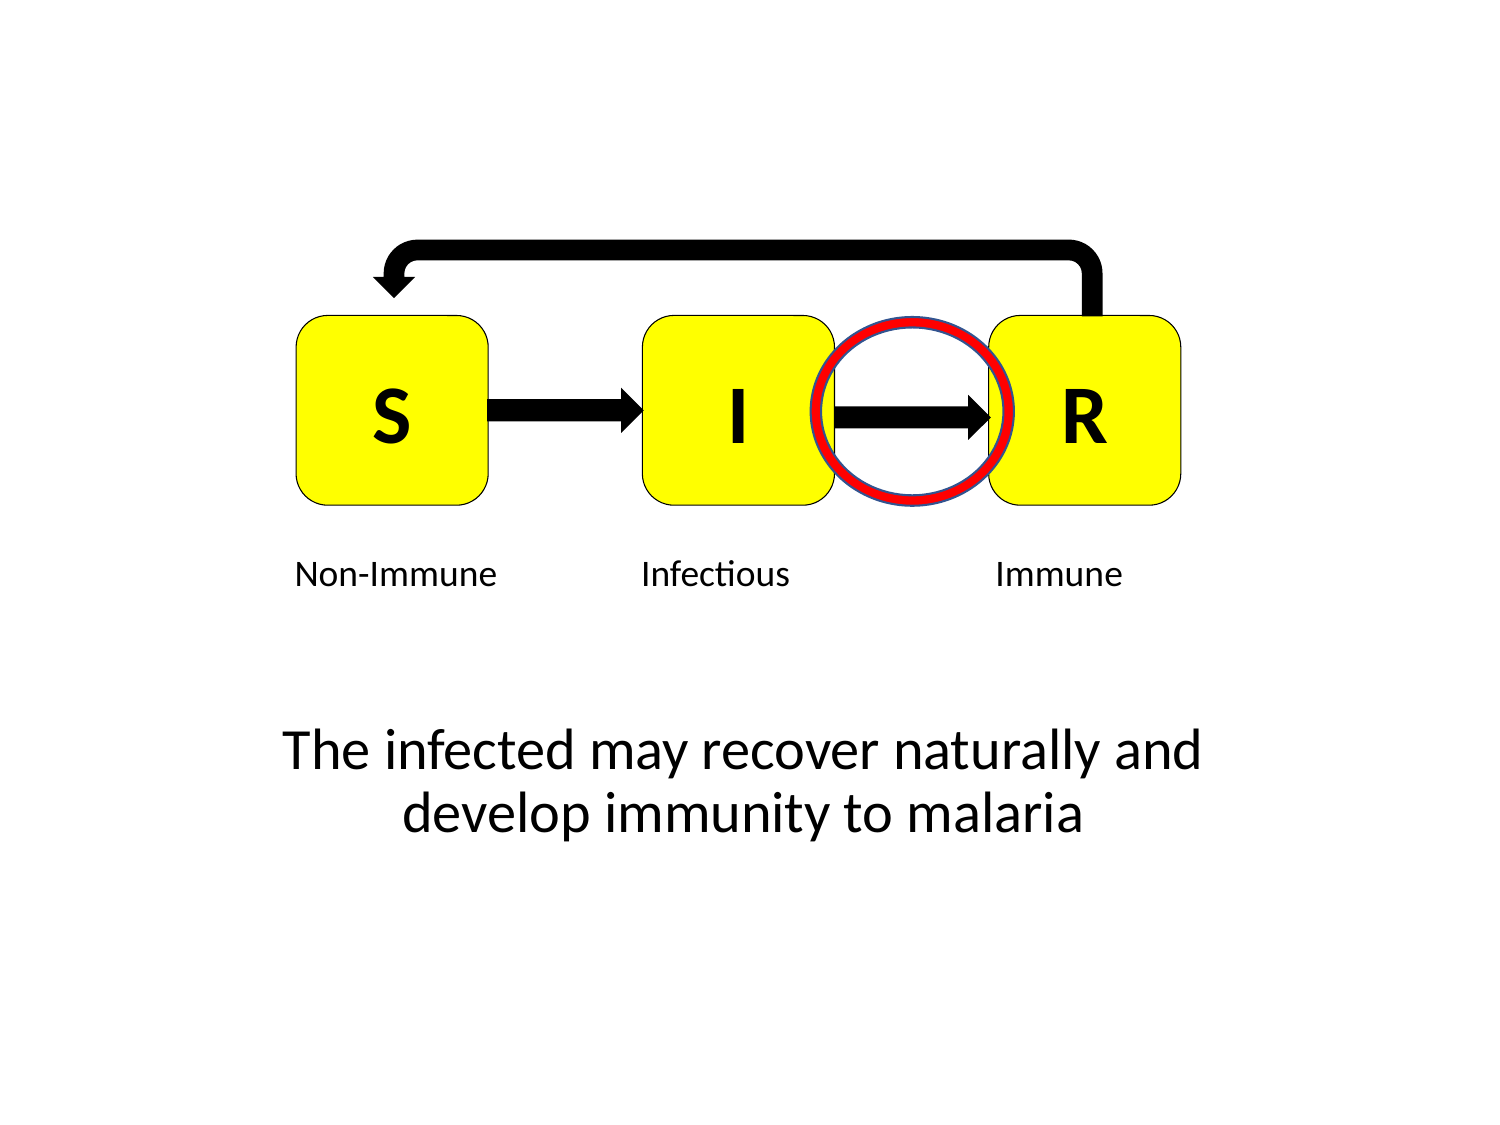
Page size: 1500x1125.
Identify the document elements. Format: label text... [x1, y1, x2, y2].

text_box Immune [980, 541, 1189, 602]
list The infected may recover naturally and develop immunity to malaria [184, 712, 1302, 872]
text_box Non-Immune [279, 541, 523, 602]
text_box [296, 240, 1181, 506]
text_box [89, 145, 1398, 672]
text_box Infectious [626, 541, 835, 602]
